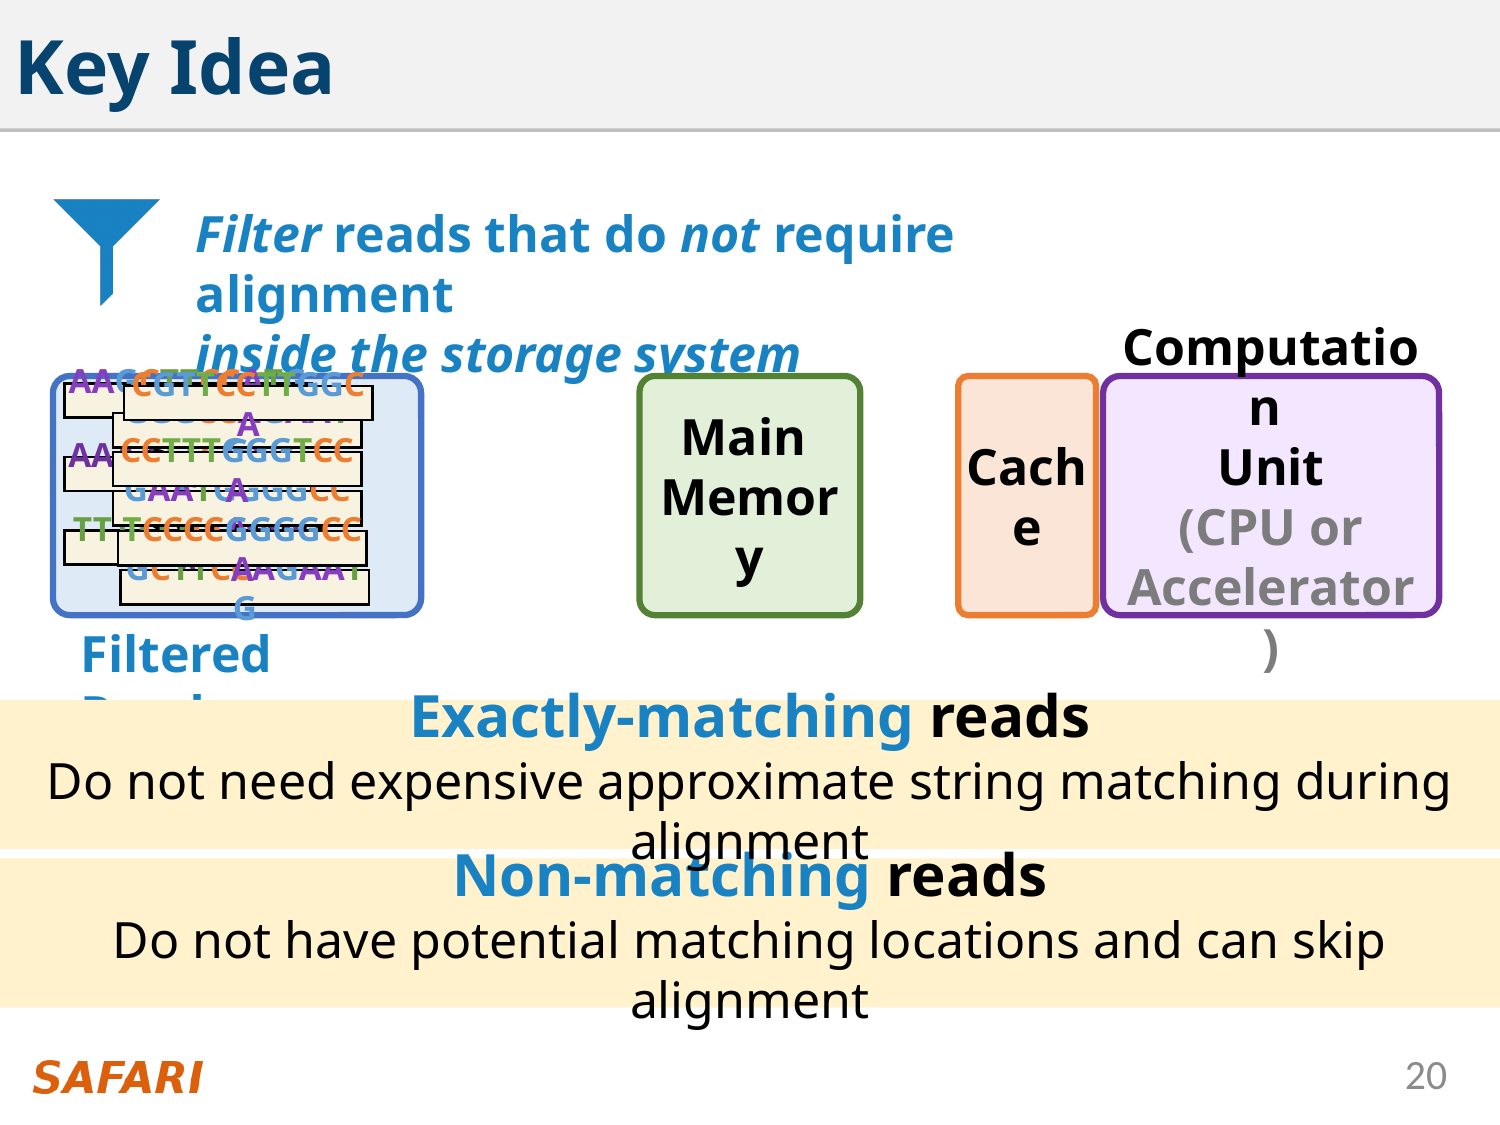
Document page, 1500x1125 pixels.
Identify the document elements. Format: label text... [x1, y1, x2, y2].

picture [31, 177, 182, 328]
text_box Computation Unit (CPU or Accelerator) [1102, 374, 1441, 617]
text_box GCTTCCAGAATG [120, 569, 370, 605]
text_box CCTTTGGGTCCA [112, 451, 362, 487]
text_box Storage System [51, 374, 423, 616]
text_box TCCCCGGGGCCA [117, 530, 368, 566]
text_box Exactly-matching reads Do not need expensive approximate string matching during alignment [0, 699, 1500, 850]
text_box Main Memory [638, 374, 862, 617]
text_box Non-matching reads Do not have potential matching locations and can skip alignment [0, 857, 1500, 1009]
text_box AAAATTCCATGG [63, 456, 312, 492]
text_box CGTTCCTTGGCA [123, 385, 373, 421]
text_box GAATGGGGCCA [112, 490, 362, 526]
picture [31, 1051, 209, 1104]
text_box Cache [957, 374, 1098, 617]
text_box Filter reads that do not require alignment inside the storage system [181, 195, 1097, 391]
text_box TTTTTTCCAAAA [63, 530, 117, 566]
text_box GGGCCAGAATG [112, 412, 362, 448]
title Key Idea [0, 0, 1500, 129]
text_box Filtered Reads [65, 615, 408, 699]
text_box AAGCTTCCATGG [63, 382, 312, 418]
